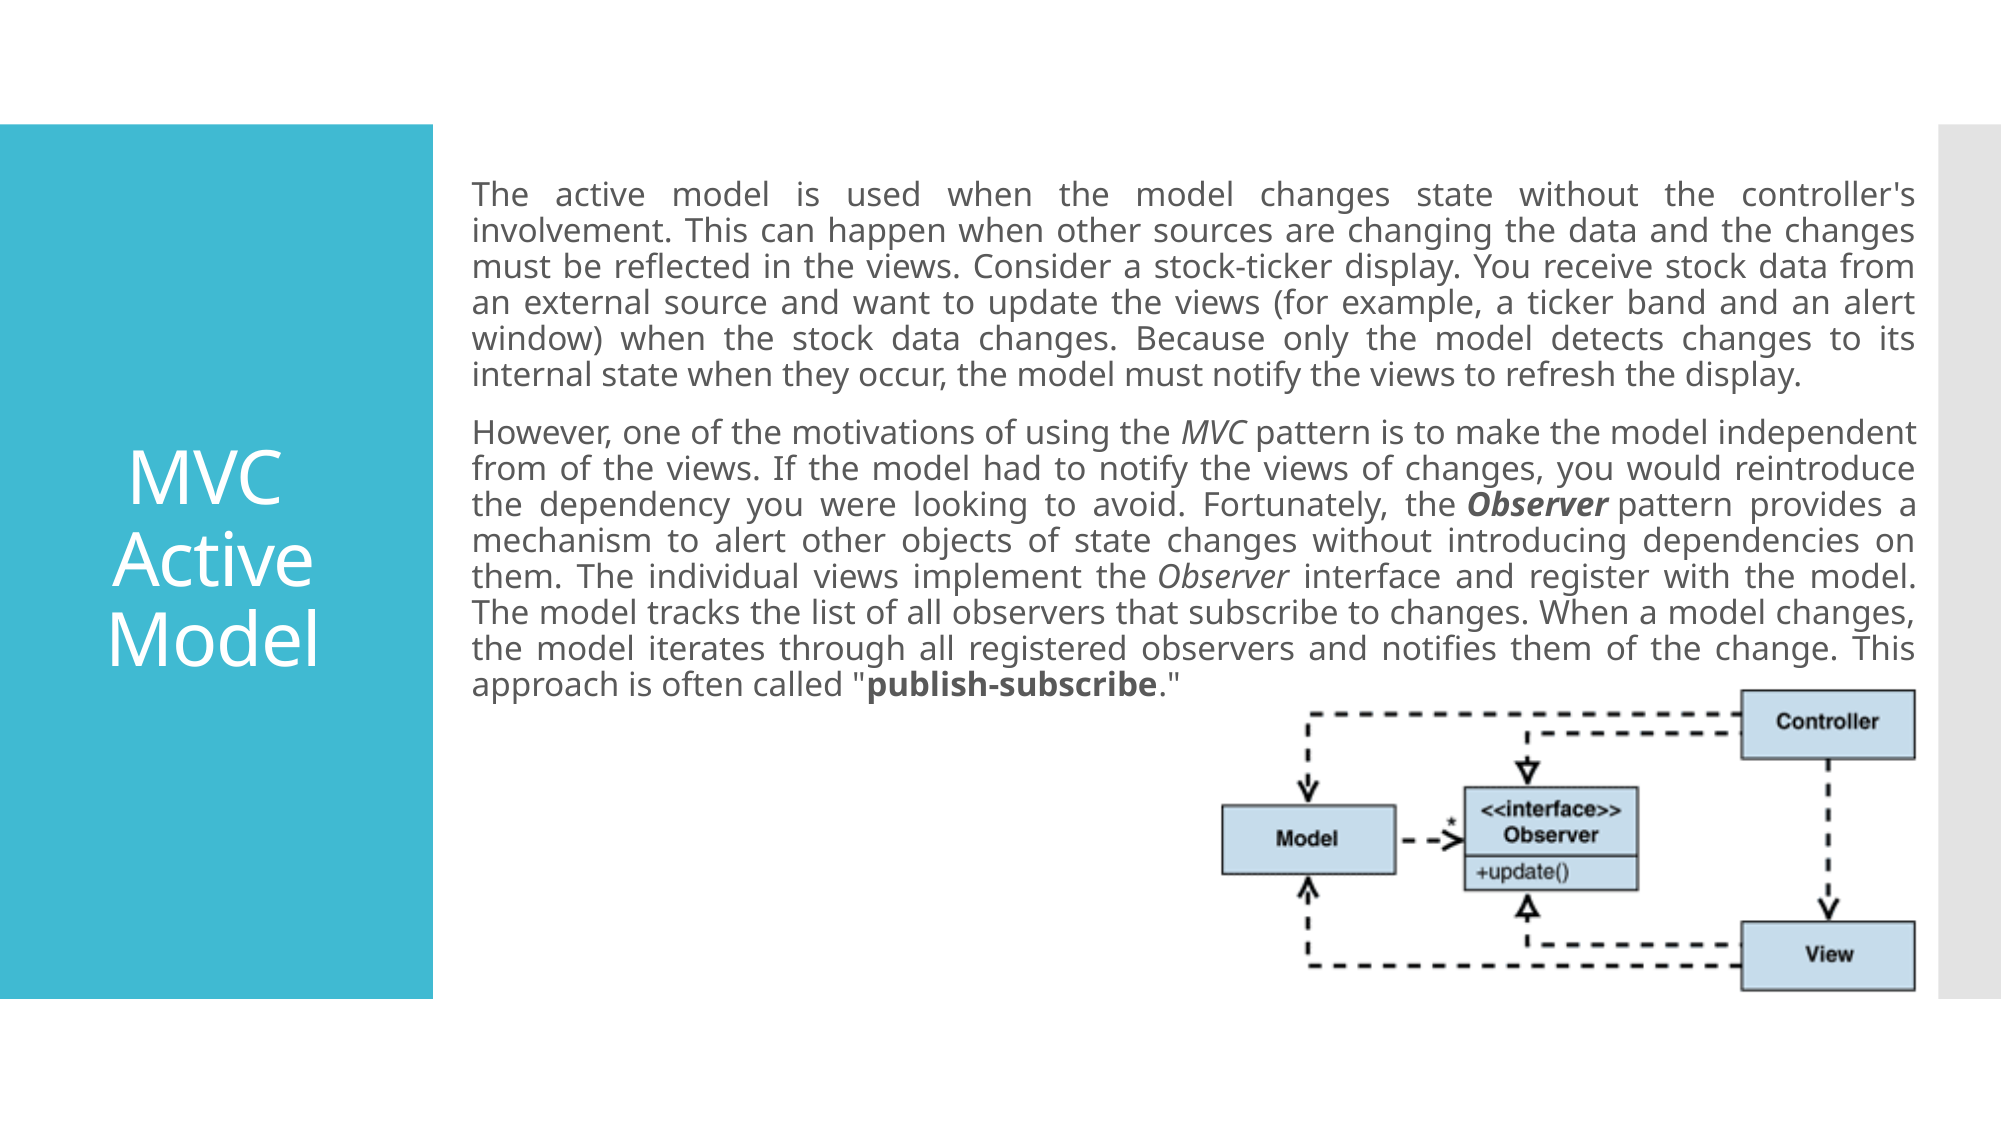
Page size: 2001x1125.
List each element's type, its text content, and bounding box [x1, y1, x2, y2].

list The active model is used when the model changes state without the controller's involvement. This can happen when other sources are changing the data and the changes must be reflected in the views. Consider a stock-ticker display. You receive stock data from an external source and want to update the views (for example, a ticker band and an alert window) when the stock data changes. Because only the model detects changes to its internal state when they occur, the model must notify the views to refresh the display. However, one of the motivations of using the MVC pattern is to make the model independent from of the views. If the model had to notify the views of changes, you would reintroduce the dependency you were looking to avoid. Fortunately, the Observer pattern provides a mechanism to alert other objects of state changes without introducing dependencies on them. The individual views implement the Observer interface and register with the model. The model tracks the list of all observers that subscribe to changes. When a model changes, the model iterates through all registered observers and notifies them of the change. This approach is often called "publish-subscribe." [456, 141, 1934, 740]
title MVC Active Model [41, 184, 386, 940]
picture [1212, 680, 1934, 1004]
